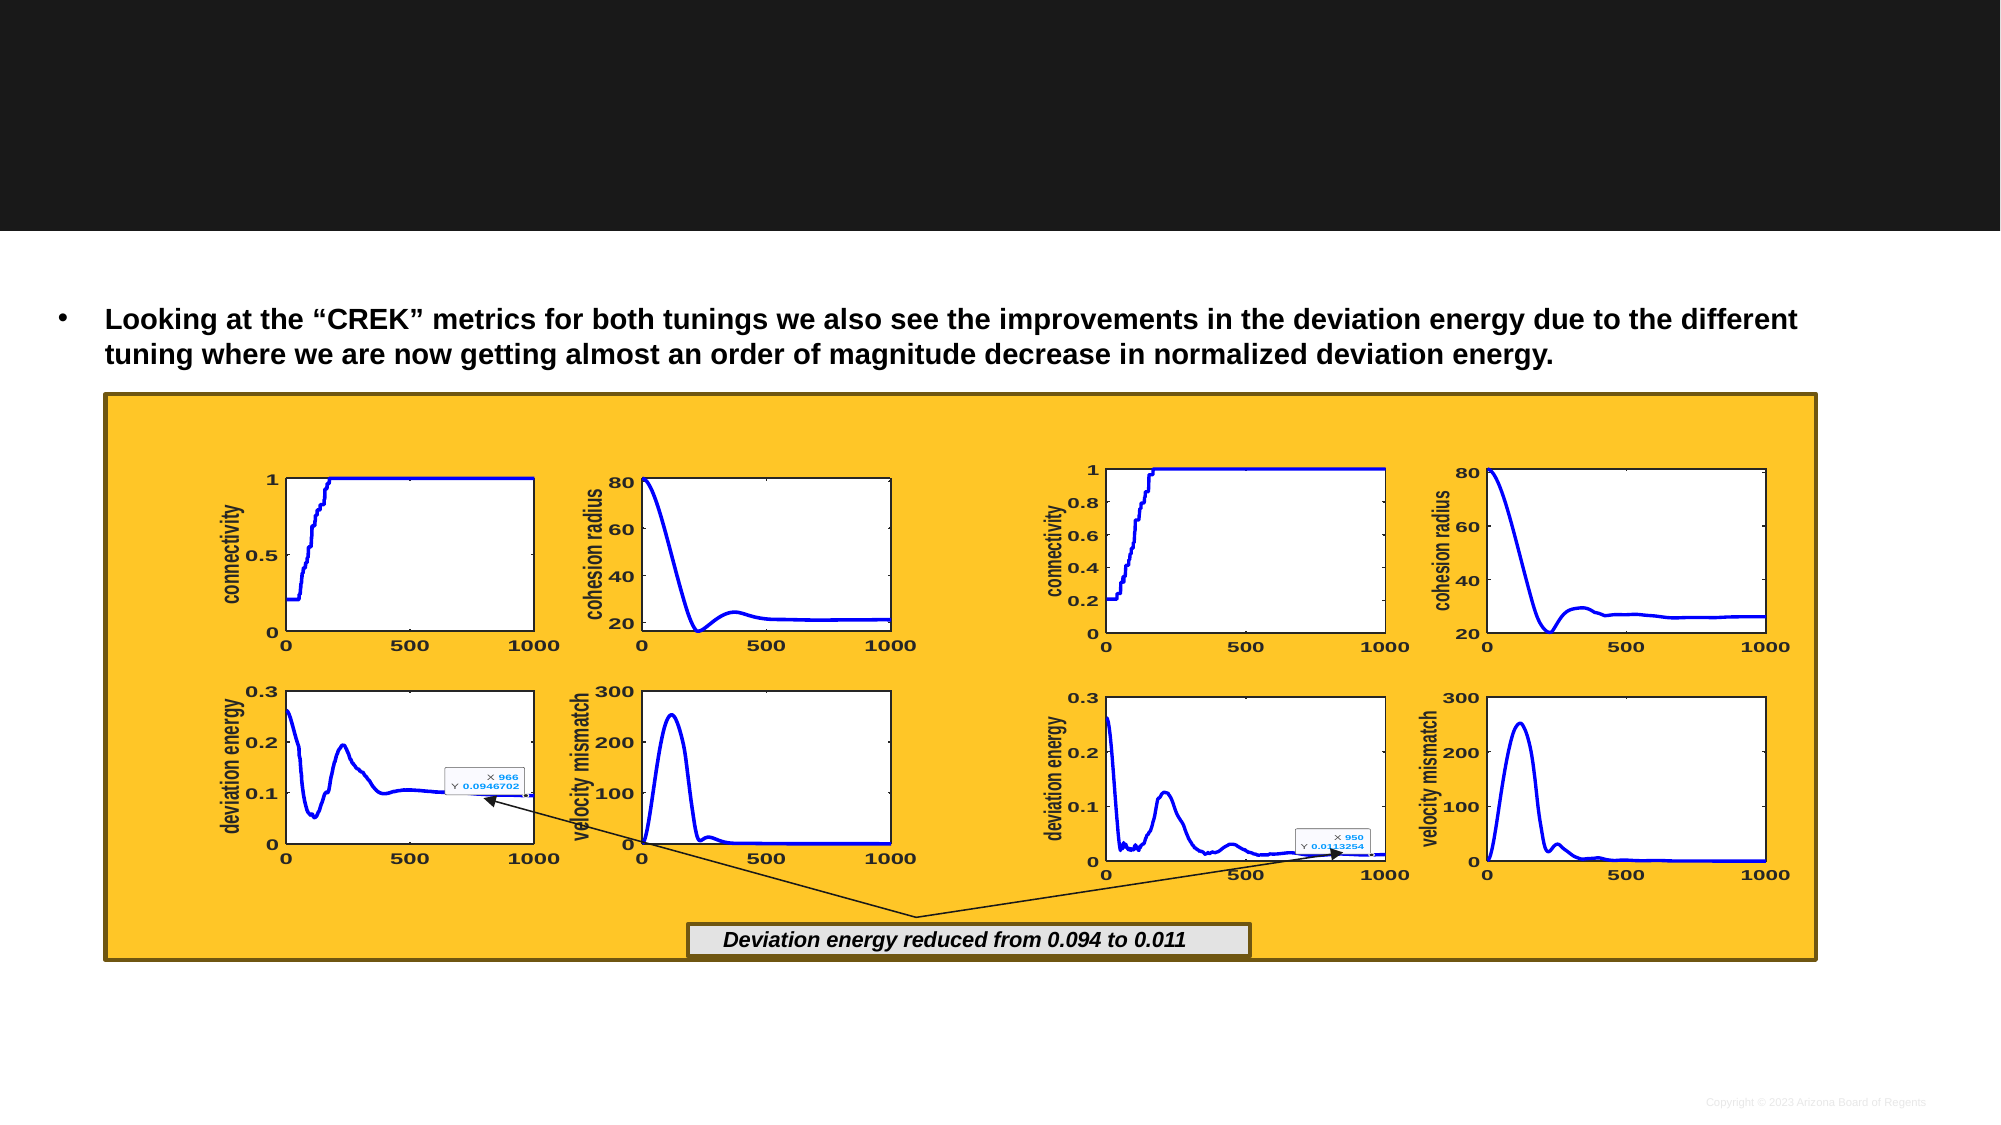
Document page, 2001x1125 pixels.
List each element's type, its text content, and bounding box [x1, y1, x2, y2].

text_box Looking at the “CREK” metrics for both tunings we also see the improvements in the deviation energy due to the different tuning where we are now getting almost an order of magnitude decrease in normalized deviation energy. [43, 292, 1883, 378]
text_box [103, 392, 1818, 962]
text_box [170, 432, 1858, 961]
